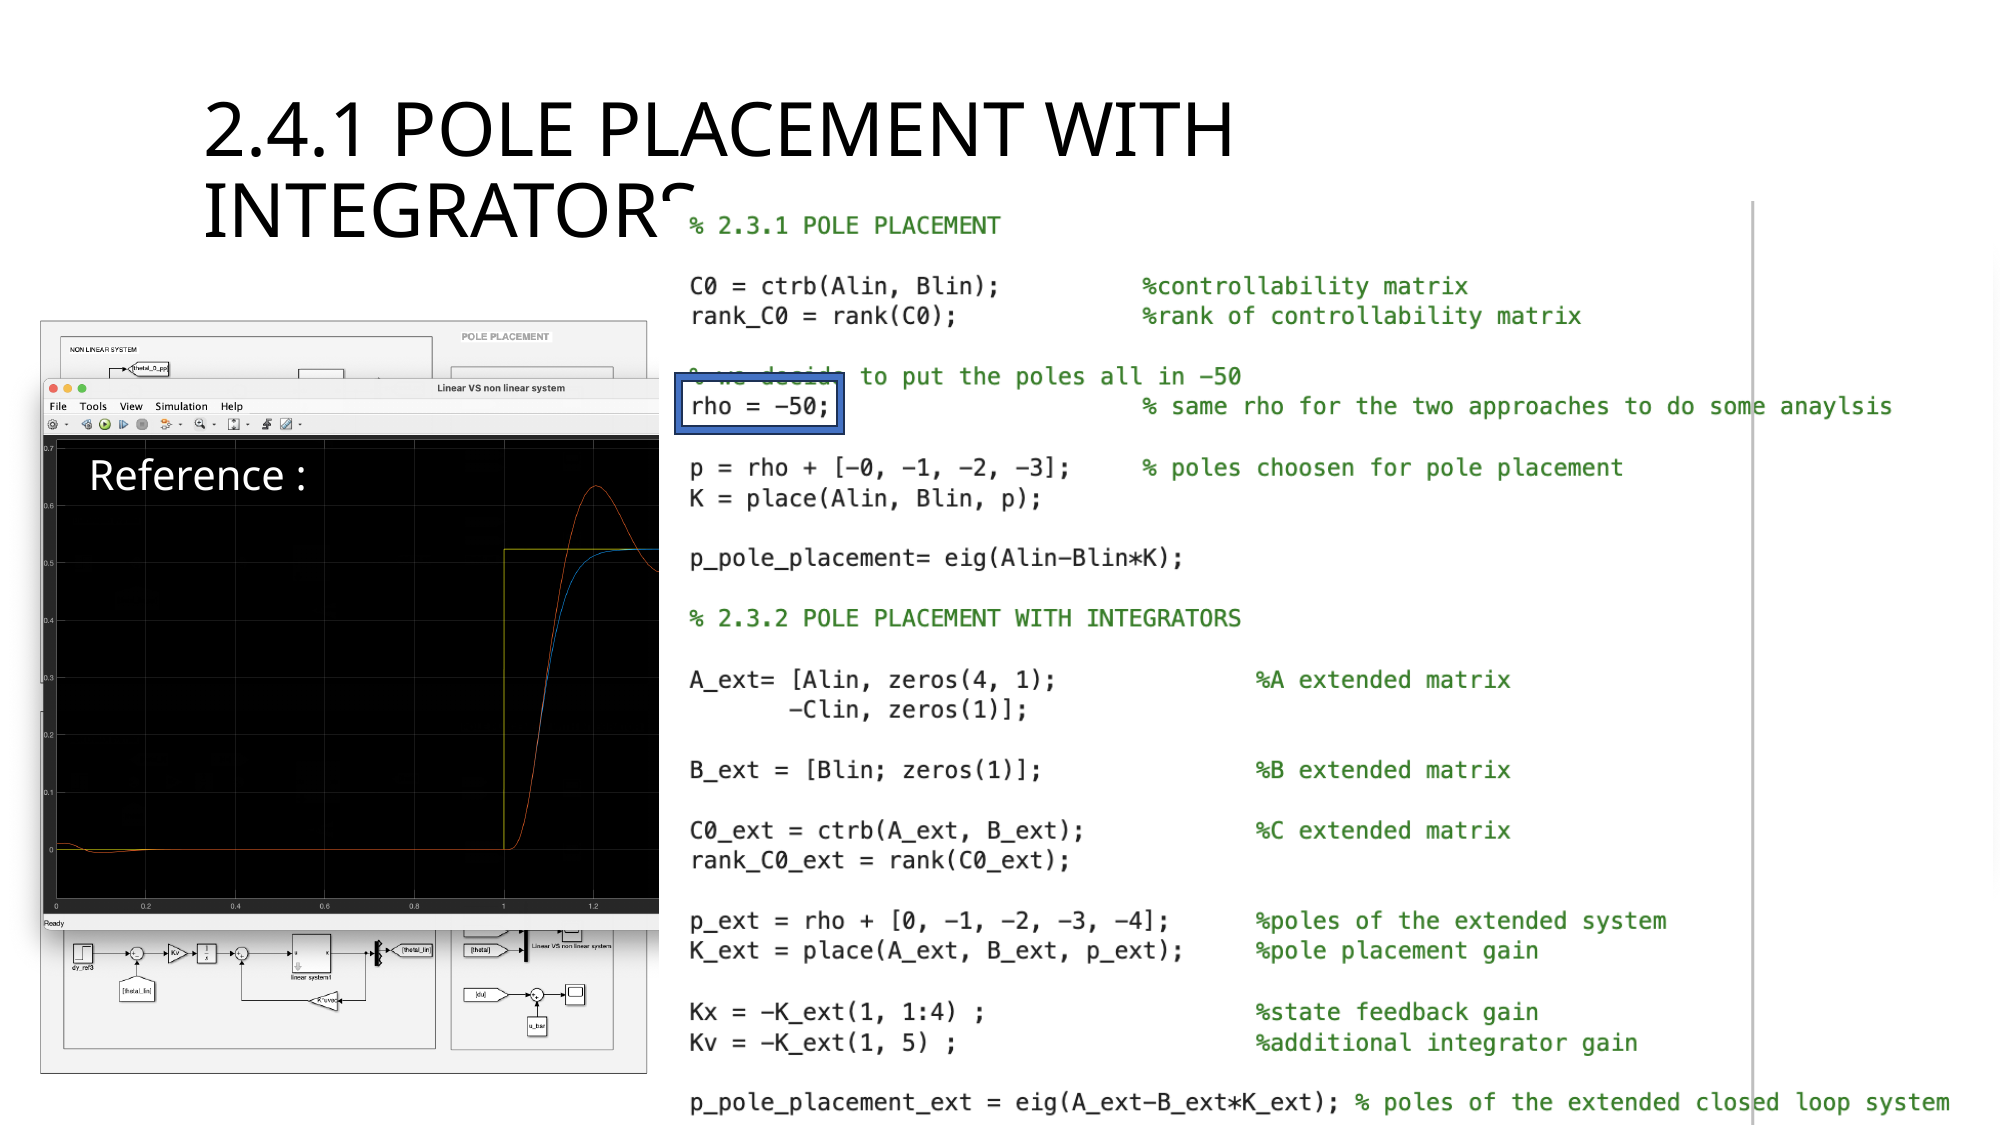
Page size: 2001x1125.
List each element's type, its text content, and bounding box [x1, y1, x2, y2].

title 2.4.1 POLE PLACEMENT WITH INTEGRATORS [188, 81, 1715, 302]
picture [3, 201, 2000, 1125]
